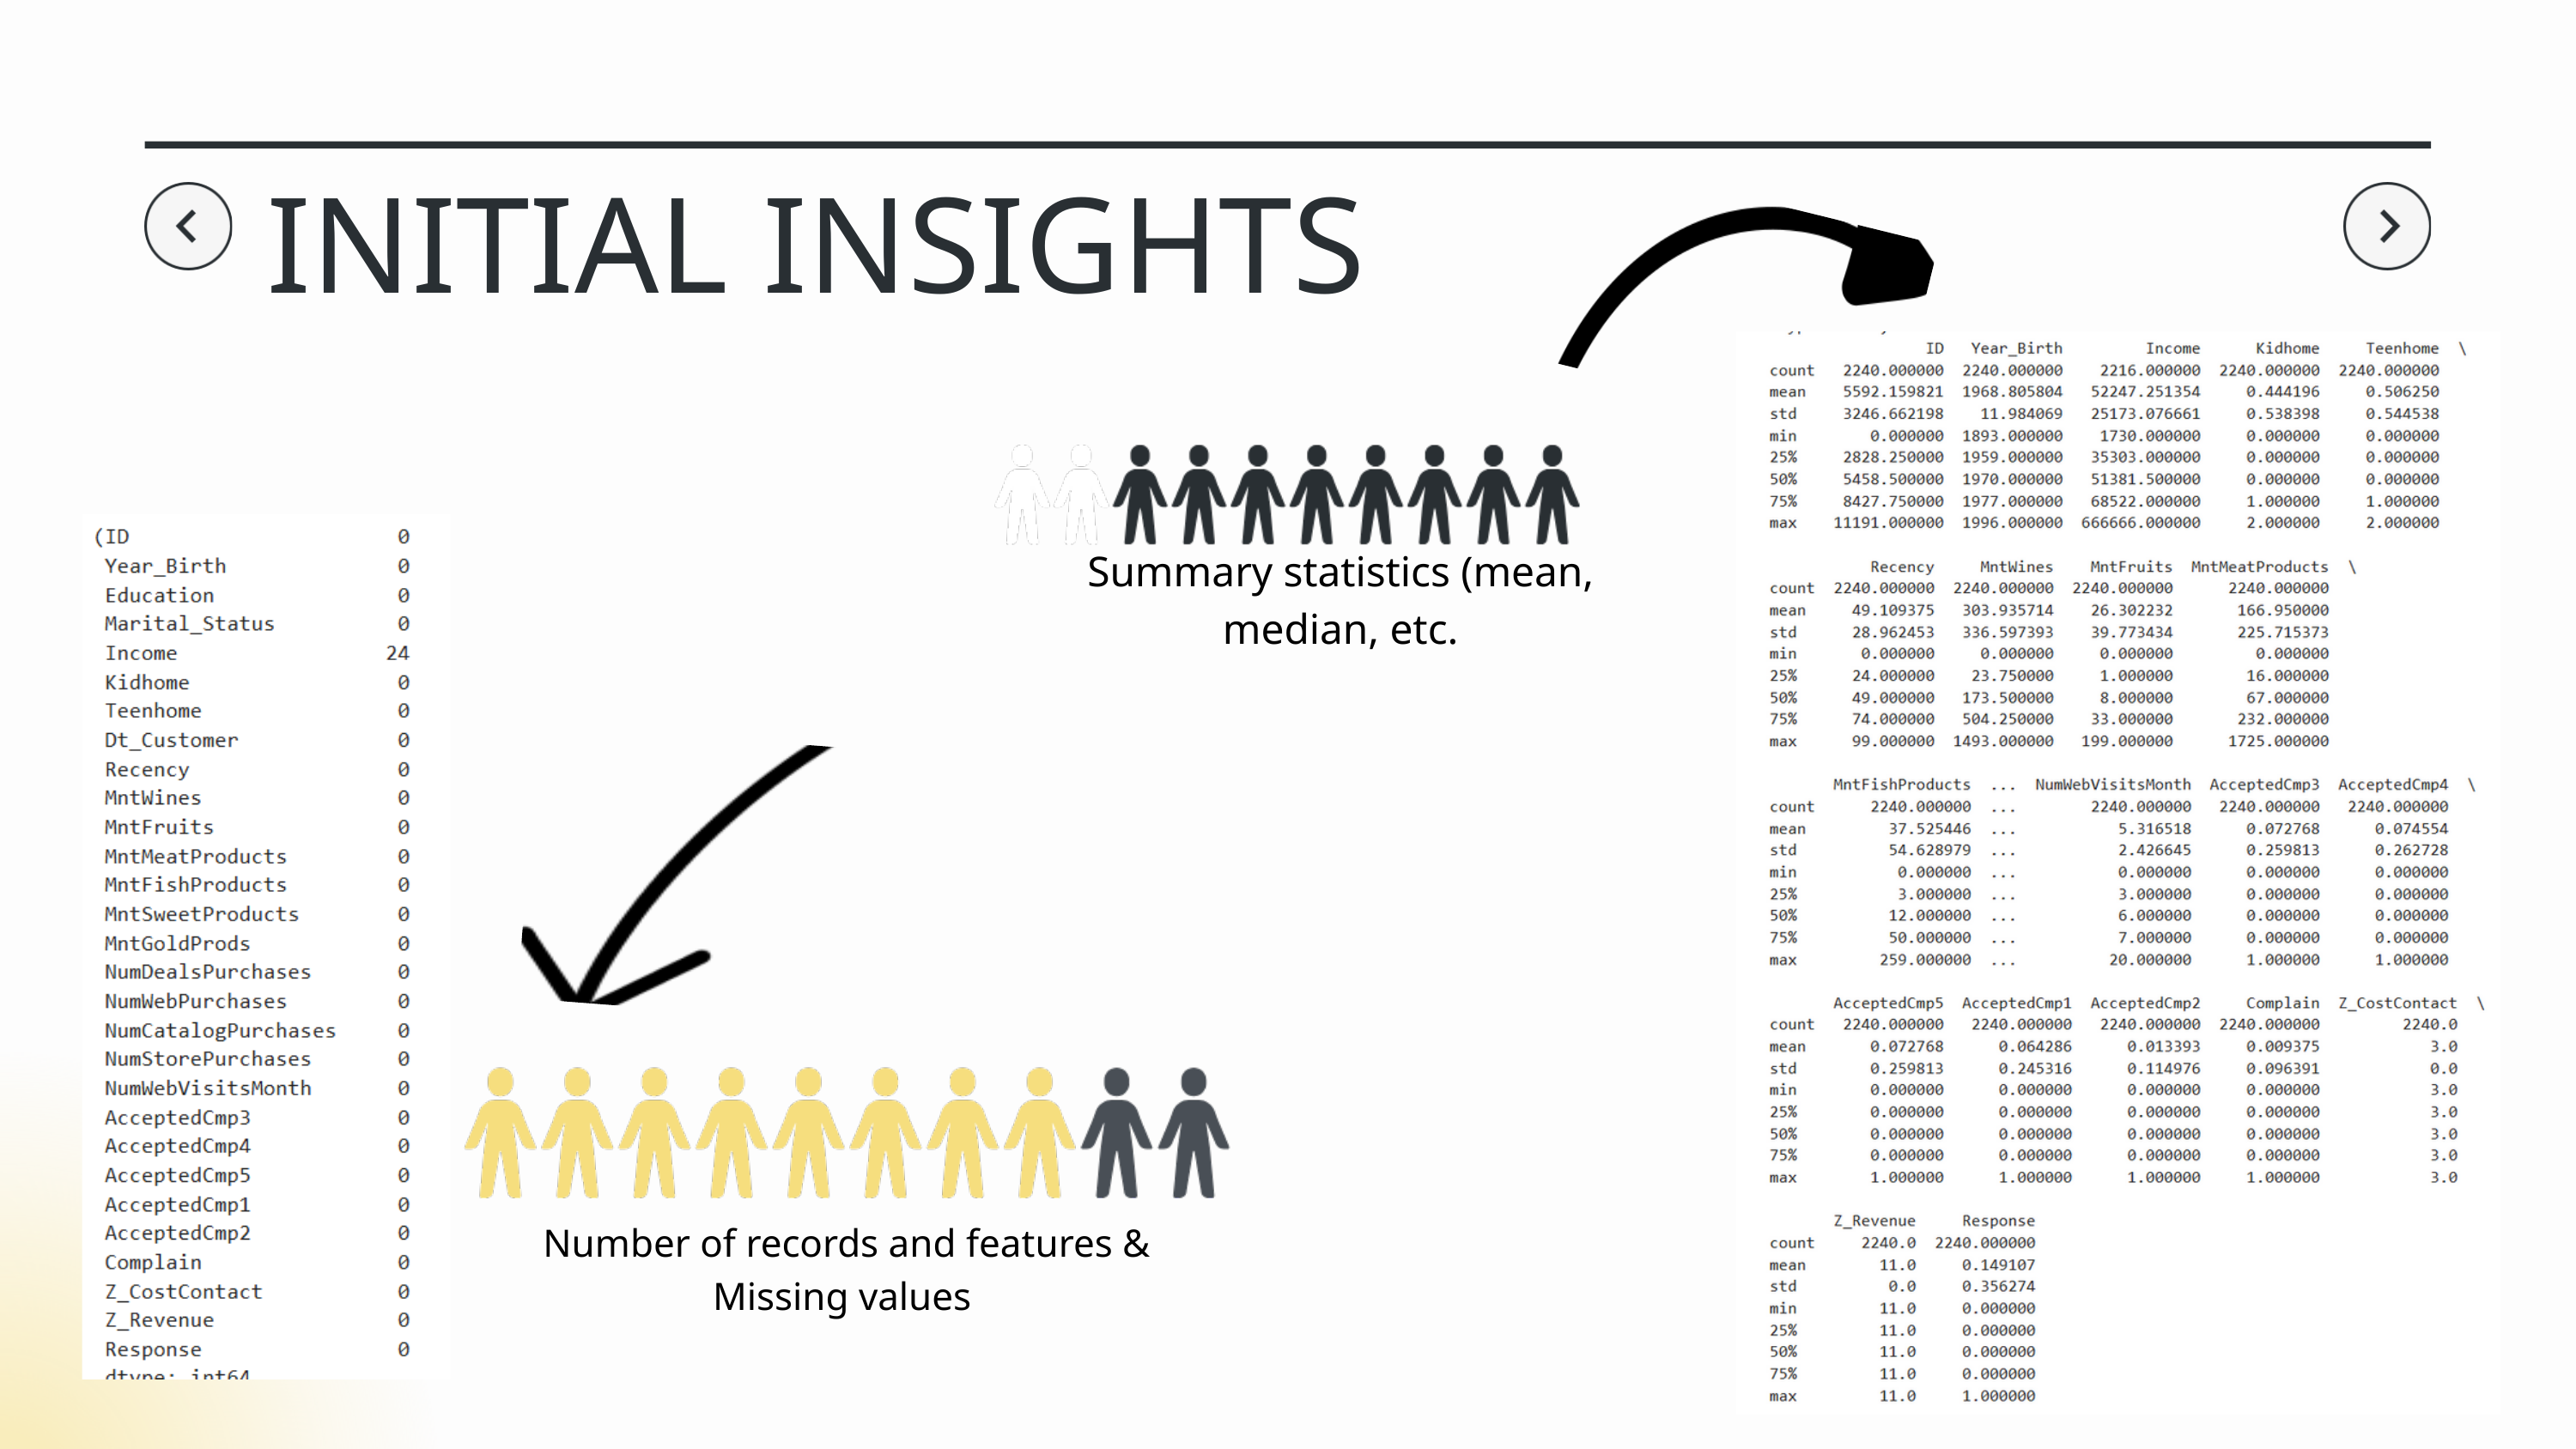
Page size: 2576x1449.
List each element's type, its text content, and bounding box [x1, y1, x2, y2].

text_box [1736, 331, 2501, 1415]
text_box Number of records and features & Missing values [474, 1282, 1219, 1371]
text_box INITIAL INSIGHTS [266, 280, 1445, 320]
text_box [143, 142, 2432, 270]
text_box [82, 514, 451, 1379]
picture [387, 991, 1307, 1276]
text_box Summary statistics (mean, median, etc. [1040, 609, 1641, 653]
text_box [518, 724, 856, 990]
picture [935, 385, 1640, 603]
text_box [1534, 280, 1930, 446]
text_box [0, 1051, 442, 1449]
